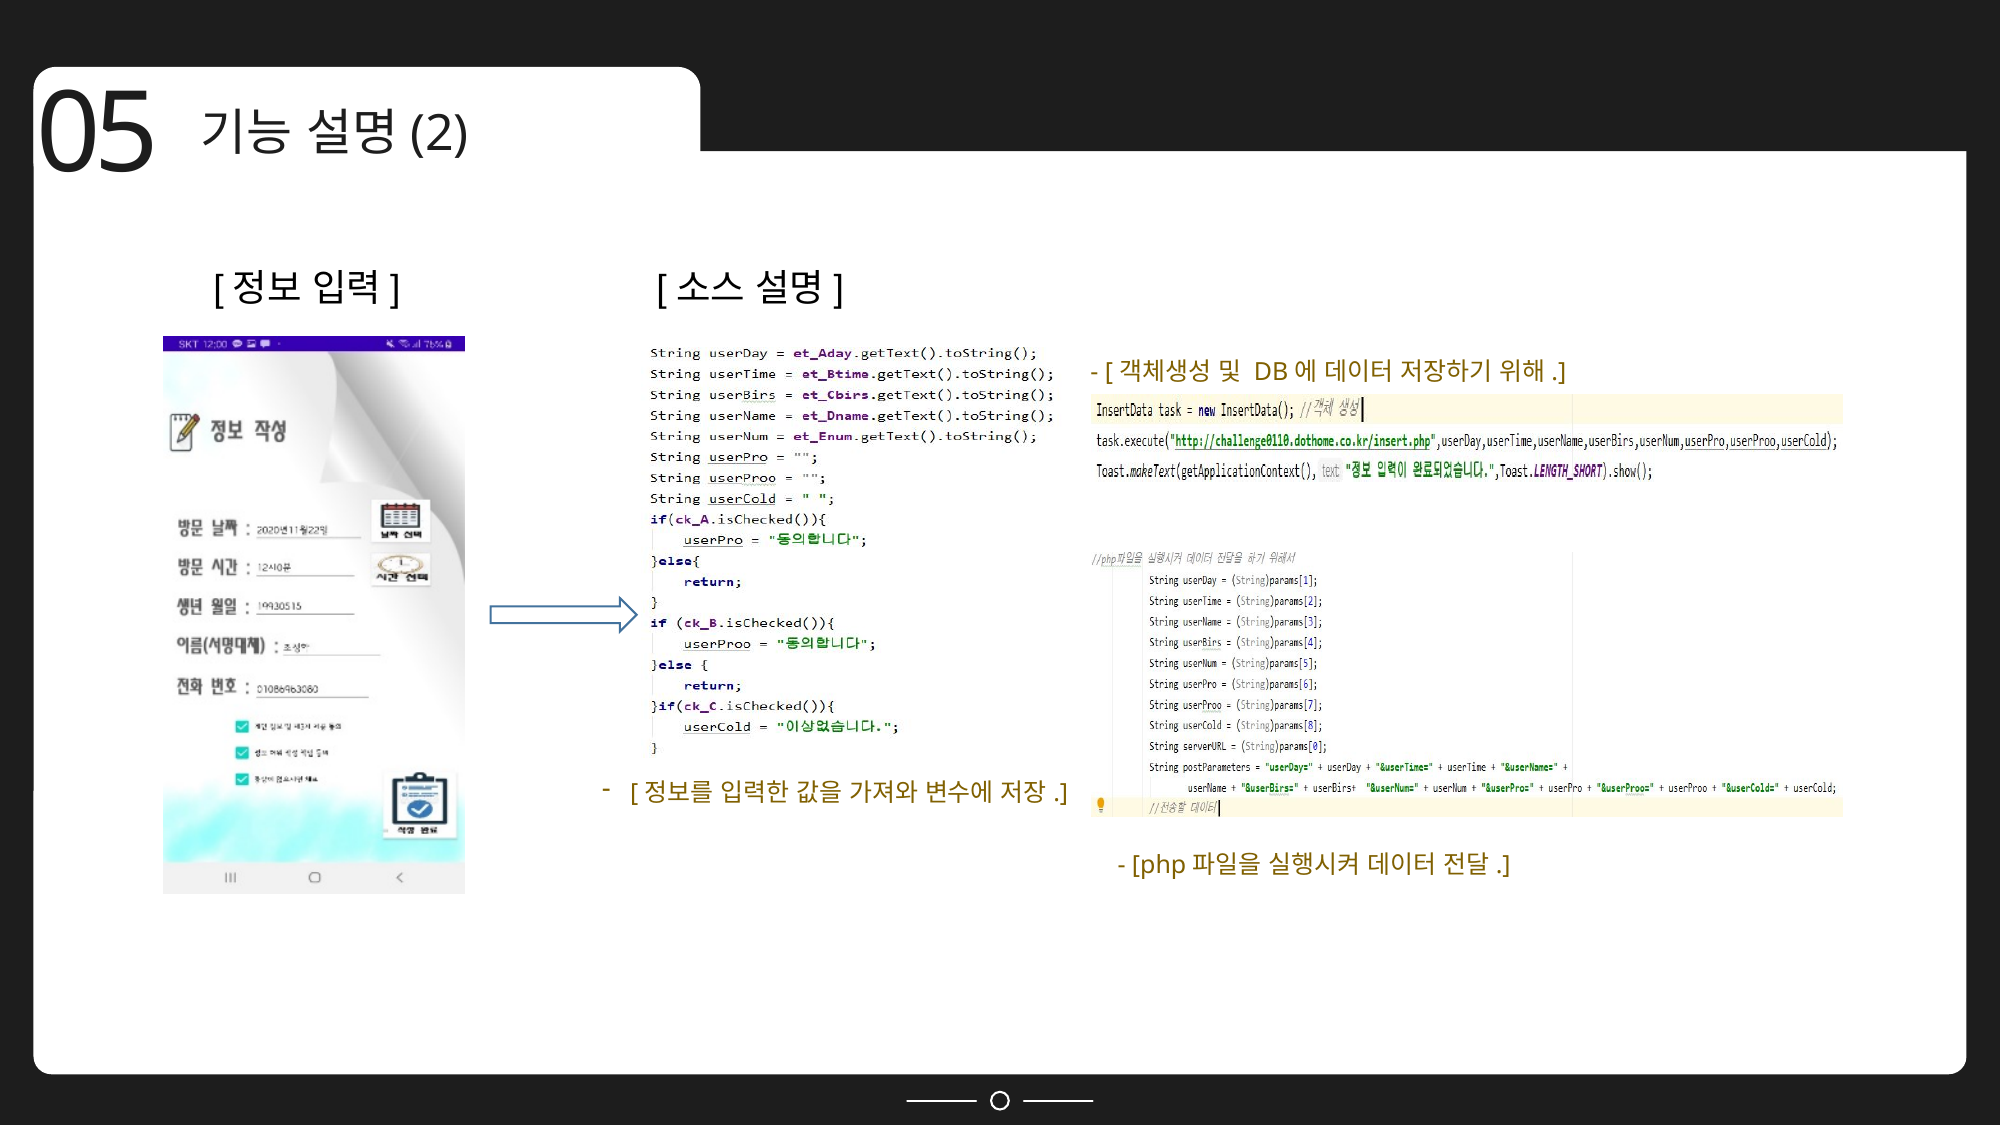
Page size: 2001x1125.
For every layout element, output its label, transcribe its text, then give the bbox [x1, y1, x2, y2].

picture [163, 336, 465, 894]
text_box [정보 입력] [198, 257, 416, 317]
text_box [소스 설명] [641, 257, 859, 317]
text_box 기능 설명(2) [185, 93, 484, 169]
text_box - [php파일을 실행시켜 데이터 전달.] [1102, 841, 1526, 887]
text_box - [객체생성 및 DB에 데이터 저장하기 위해.] [1142, 347, 1582, 393]
text_box [정보를 입력한 값을 가져와 변수에 저장.] [587, 769, 1084, 815]
text_box 05 [21, 51, 174, 201]
picture [641, 347, 1843, 818]
text_box [489, 595, 639, 635]
